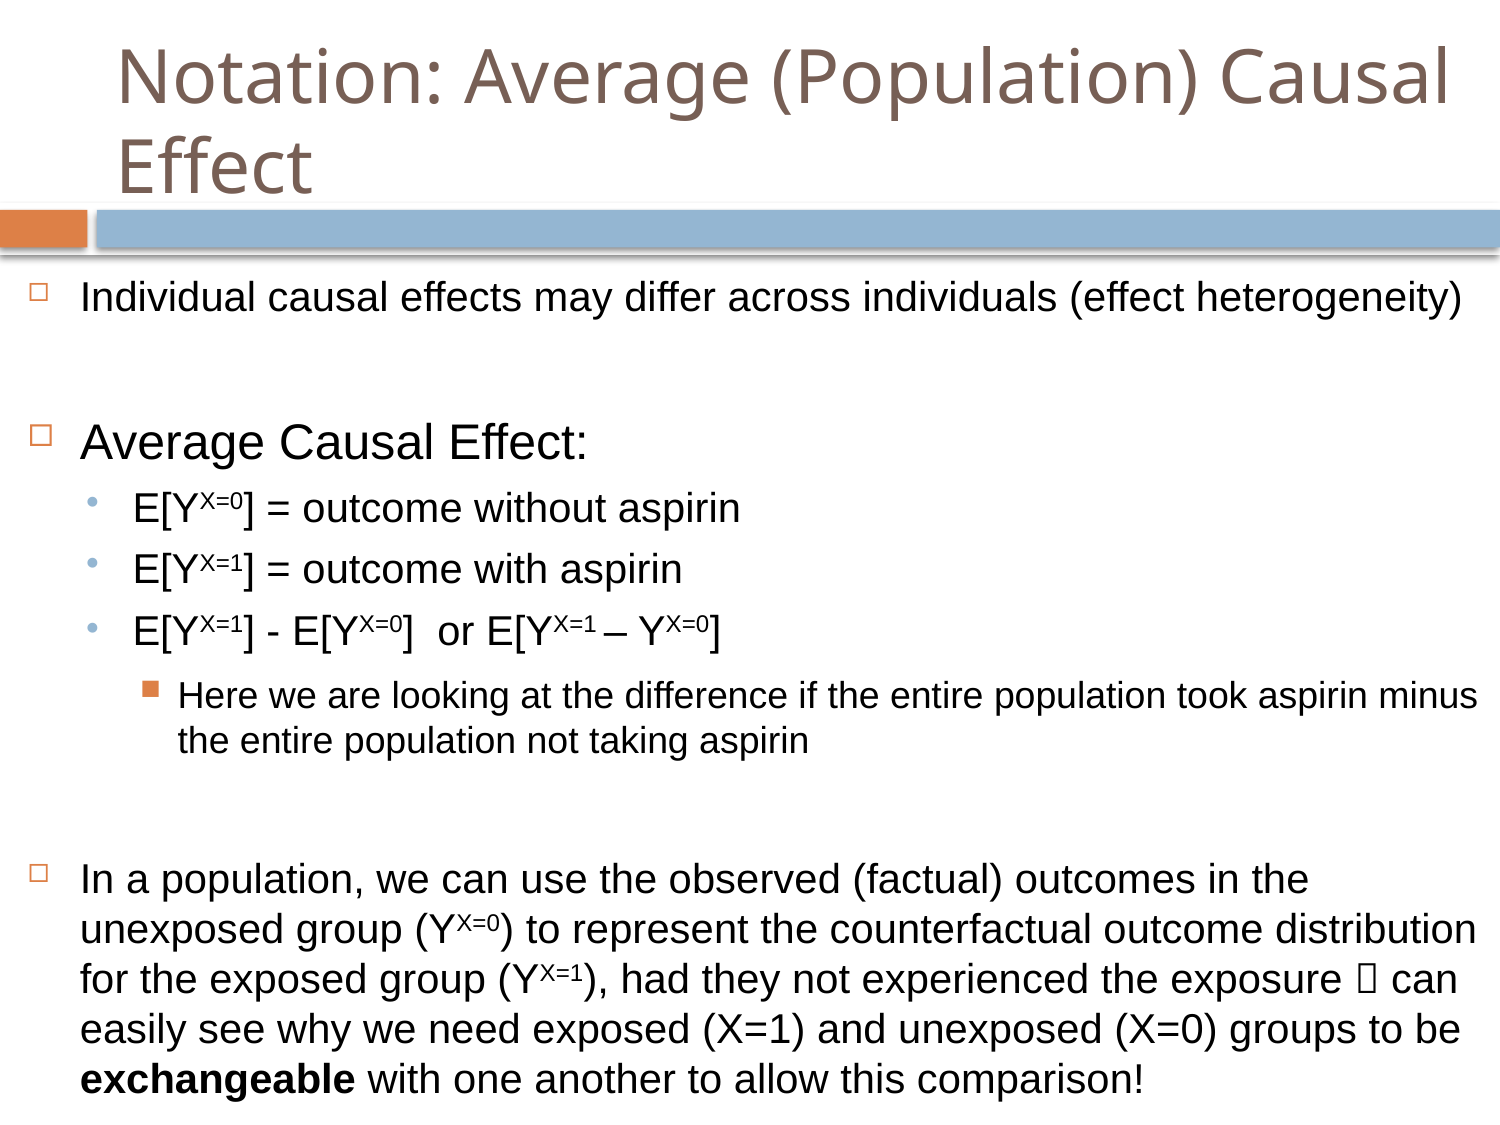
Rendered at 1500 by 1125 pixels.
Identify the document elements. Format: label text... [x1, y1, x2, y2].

title Notation: Average (Population) Causal Effect [100, 37, 1488, 200]
list Individual causal effects may differ across individuals (effect heterogeneity) Average Causal Effect: E[YX=0] = outcome without aspirin E[YX=1] = outcome with aspirin E[YX=1] - E[YX=0] or E[YX=1 – YX=0] Here we are looking at the difference if the entire population took aspirin minus the entire population not taking aspirin In a population, we can use the observed (factual) outcomes in the unexposed group (YX=0) to represent the counterfactual outcome distribution for the exposed group (YX=1), had they not experienced the exposure  can easily see why we need exposed (X=1) and unexposed (X=0) groups to be exchangeable with one another to allow this comparison! [12, 262, 1500, 1088]
